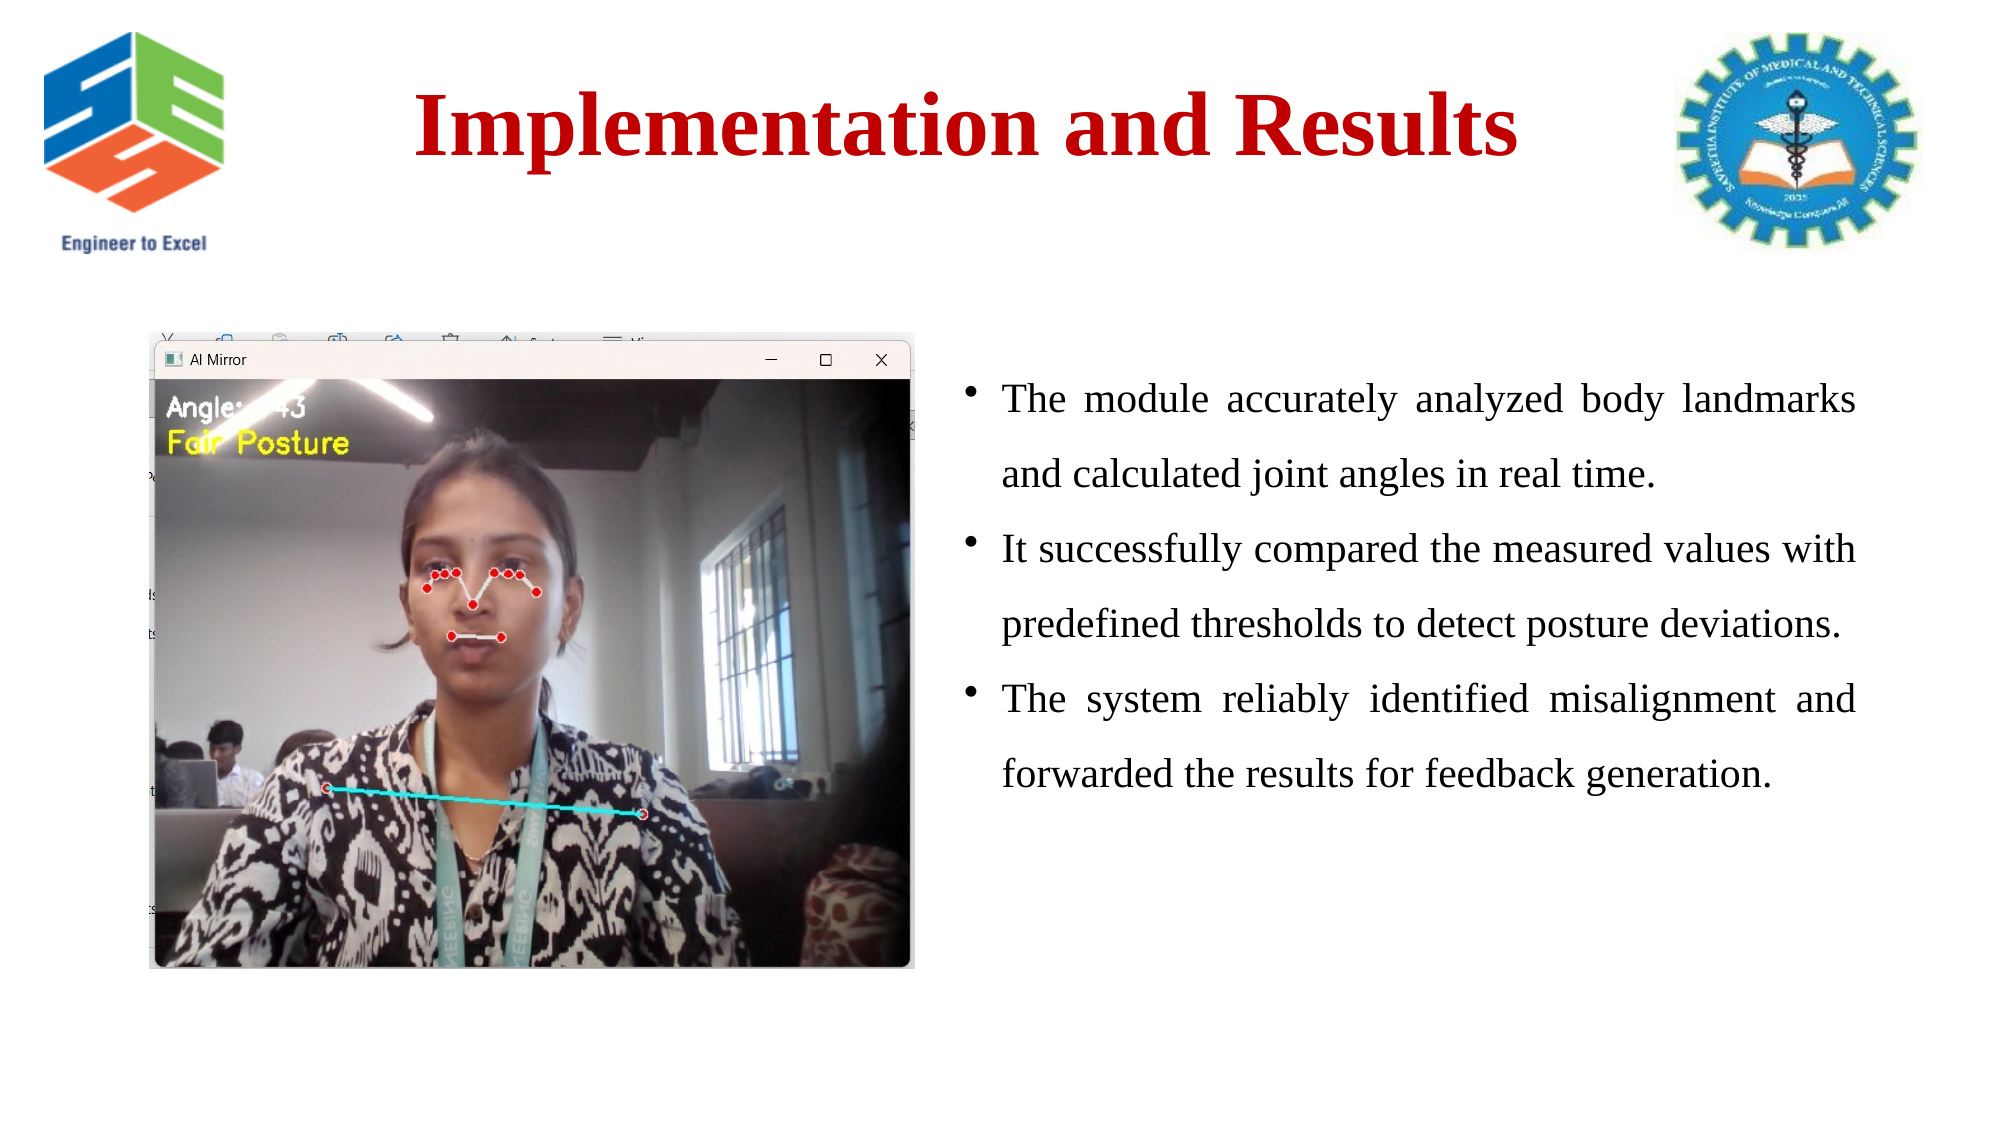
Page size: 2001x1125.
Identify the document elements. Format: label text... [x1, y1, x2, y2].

picture [149, 332, 915, 969]
picture [44, 32, 231, 254]
picture [1674, 32, 1924, 254]
text_box The module accurately analyzed body landmarks and calculated joint angles in real time. It successfully compared the measured values with predefined thresholds to detect posture deviations. The system reliably identified misalignment and forwarded the results for feedback generation. [949, 338, 1873, 804]
text_box Implementation and Results [231, 56, 1674, 227]
